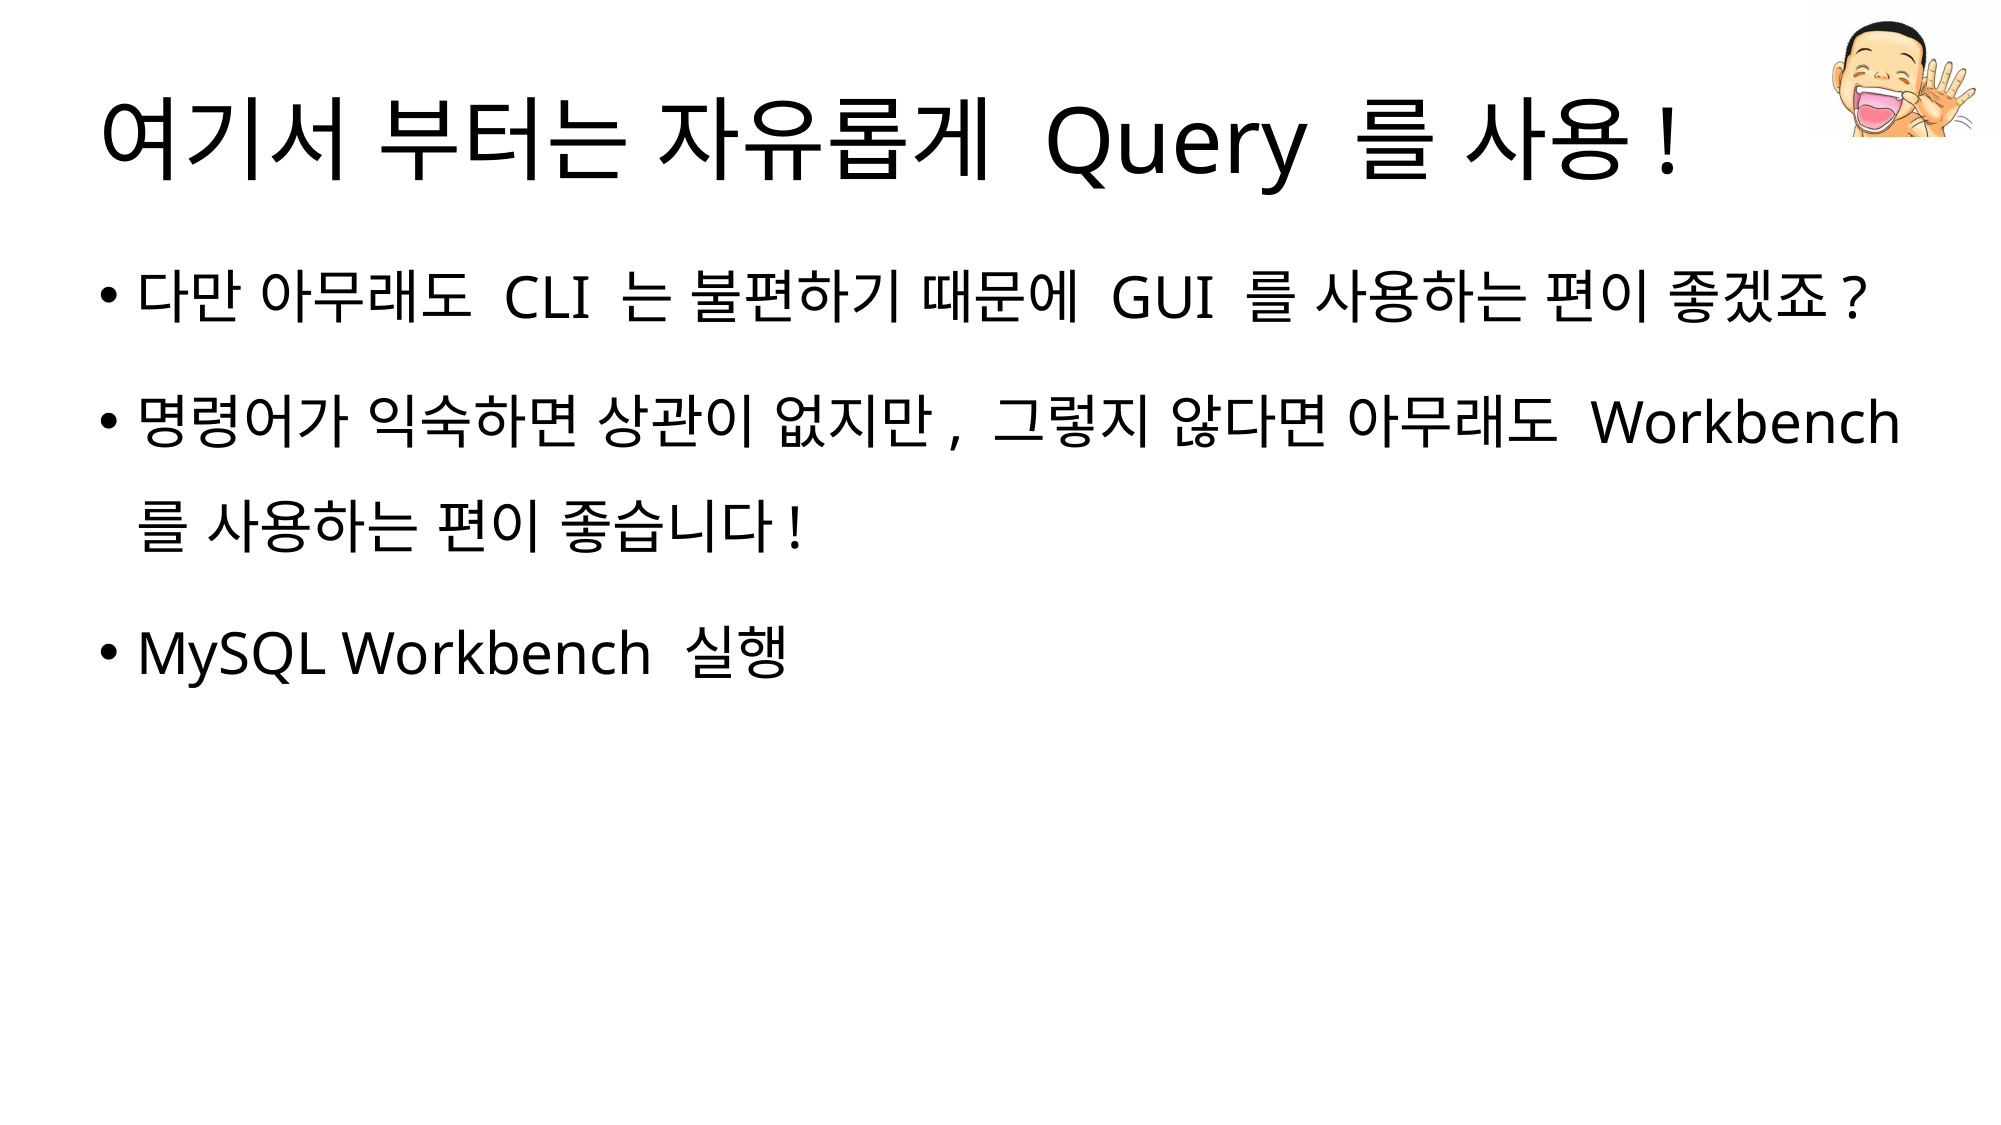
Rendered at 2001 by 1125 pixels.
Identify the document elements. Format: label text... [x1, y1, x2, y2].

picture [1931, 0, 2000, 137]
list 다만 아무래도 CLI 는 불편하기 때문에 GUI 를 사용하는 편이 좋겠죠? 명령어가 익숙하면 상관이 없지만, 그렇지 않다면 아무래도 Workbench 를 사용하는 편이 좋습니다! MySQL Workbench 실행 [83, 217, 1931, 1125]
title 여기서 부터는 자유롭게 Query 를 사용! [83, 0, 1931, 217]
